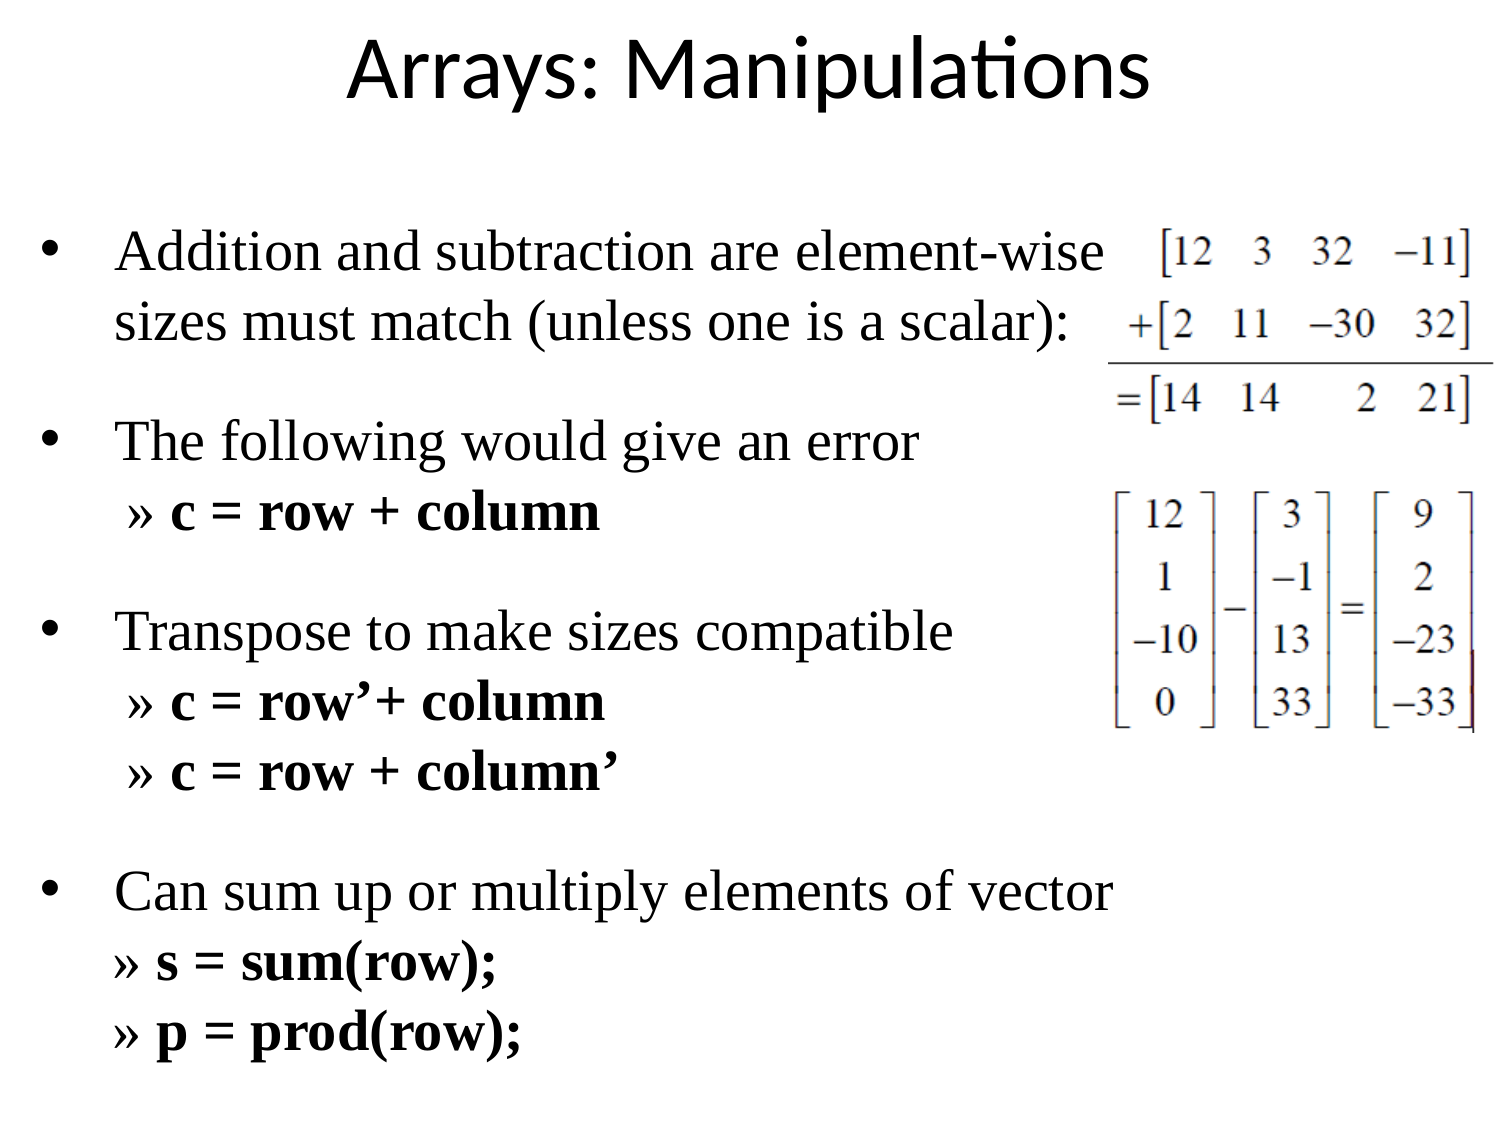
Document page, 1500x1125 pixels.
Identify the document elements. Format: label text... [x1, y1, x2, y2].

title Arrays: Manipulations [50, 0, 1450, 125]
text_box Addition and subtraction are element-wise; sizes must match (unless one is a scalar): The following would give an error » c = row + column Transpose to make sizes compatible » c = row’+ column » c = row + column’ Can sum up or multiply elements of vector » s = sum(row); » p = prod(row); [24, 187, 1488, 1088]
picture [1111, 487, 1479, 733]
picture [1108, 224, 1495, 432]
